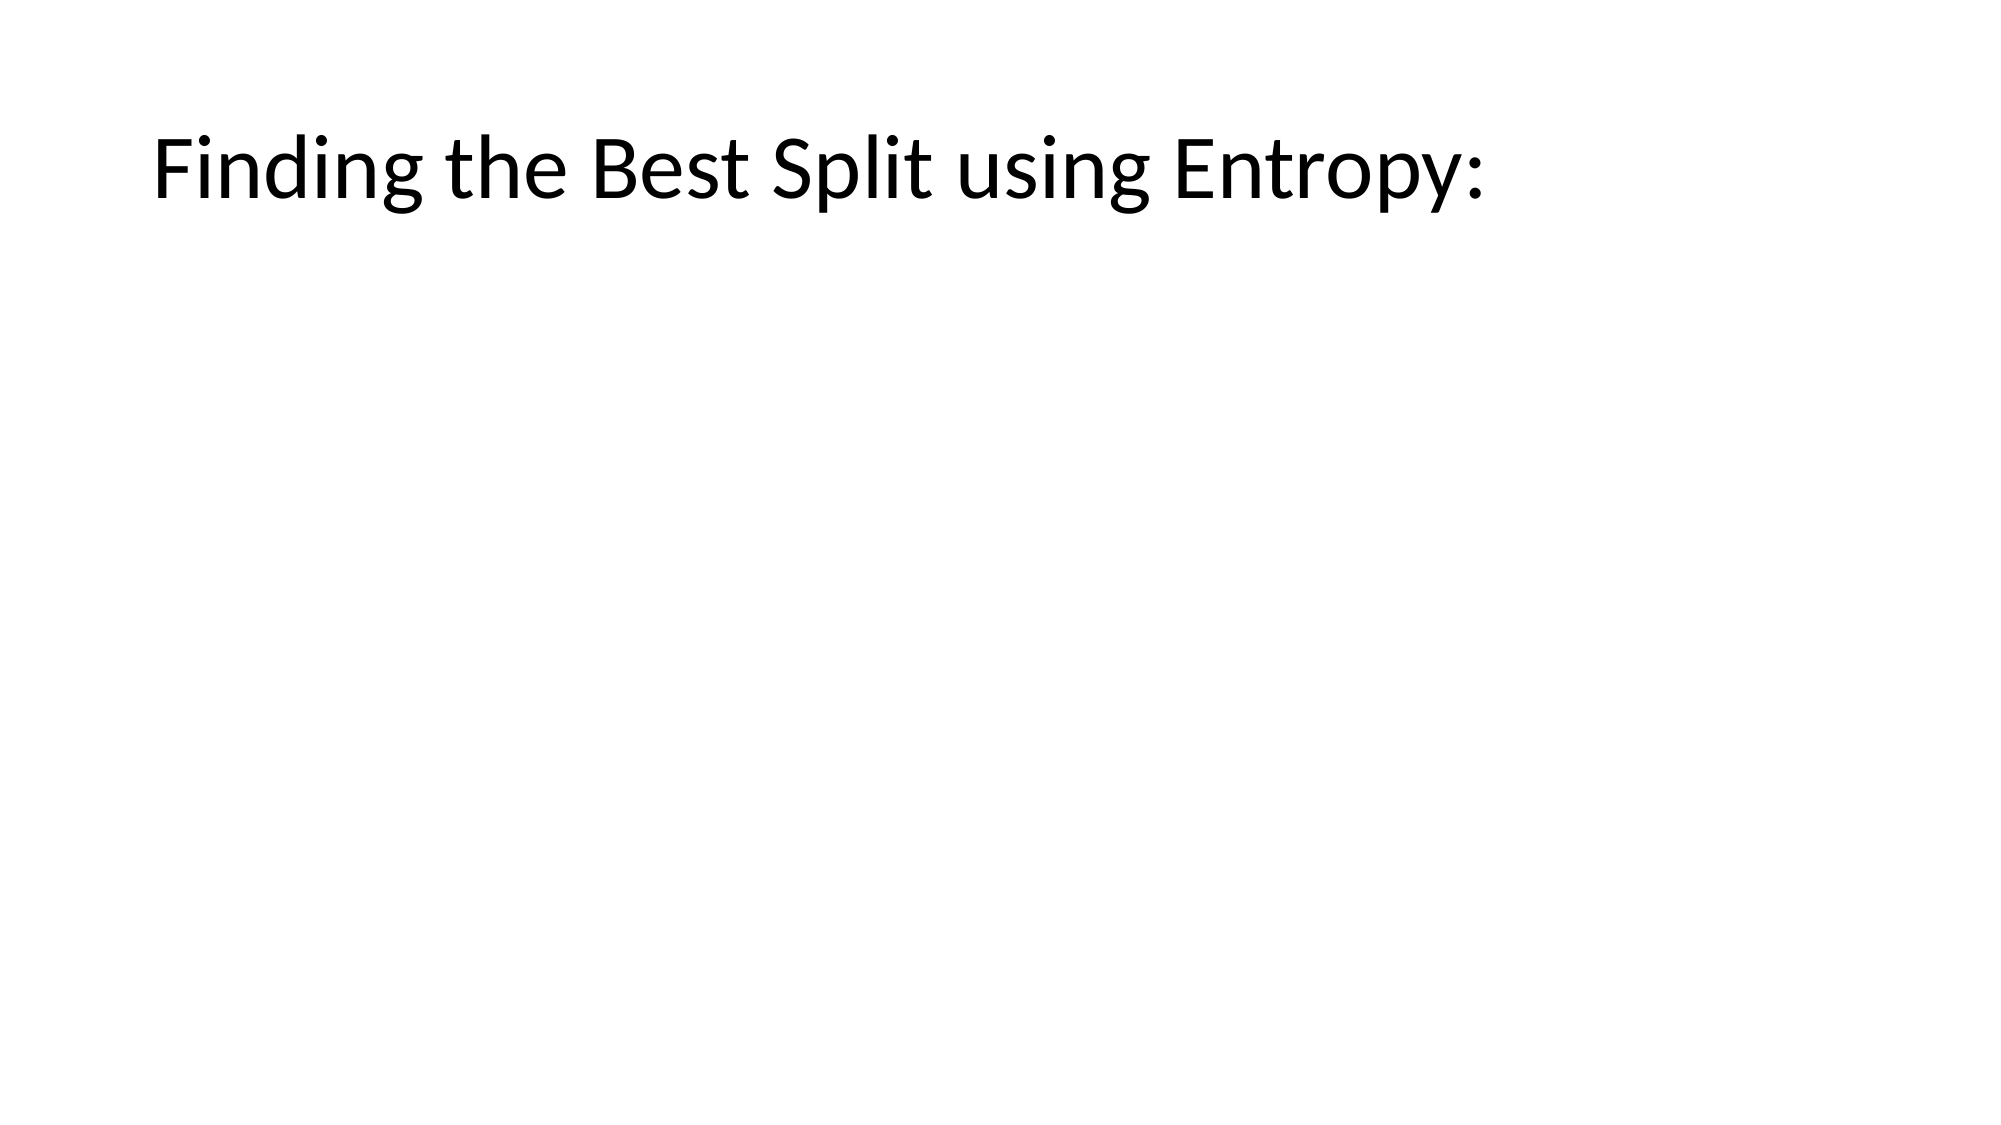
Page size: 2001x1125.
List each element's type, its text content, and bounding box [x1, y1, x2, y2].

title Finding the Best Split using Entropy: [137, 59, 1863, 278]
